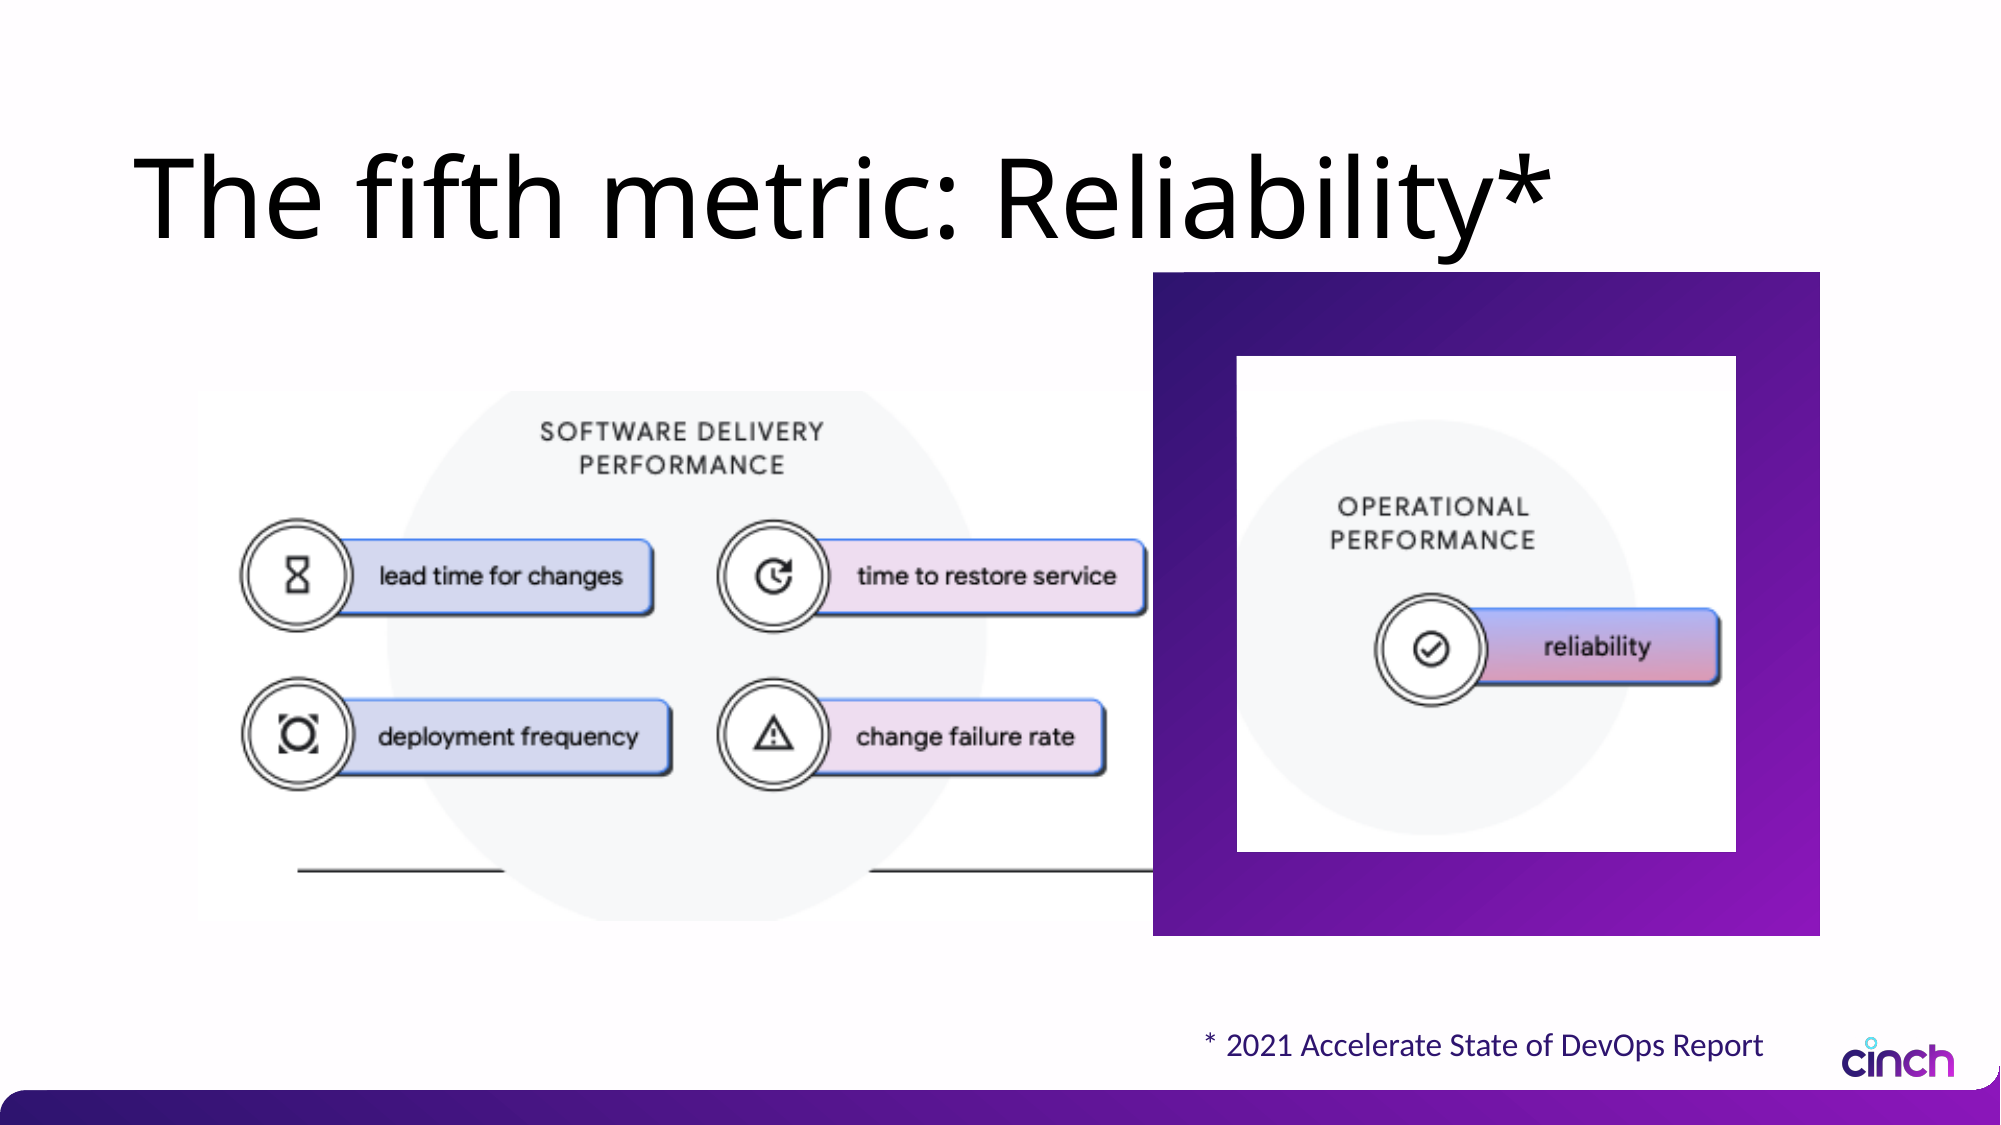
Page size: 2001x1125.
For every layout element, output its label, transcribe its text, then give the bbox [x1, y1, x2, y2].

picture [1842, 1037, 1954, 1077]
text_box * 2021 Accelerate State of DevOps Report [1202, 1028, 1816, 1125]
title The fifth metric: Reliability* [133, 142, 1867, 251]
picture [198, 391, 1802, 921]
text_box [1152, 271, 1821, 937]
